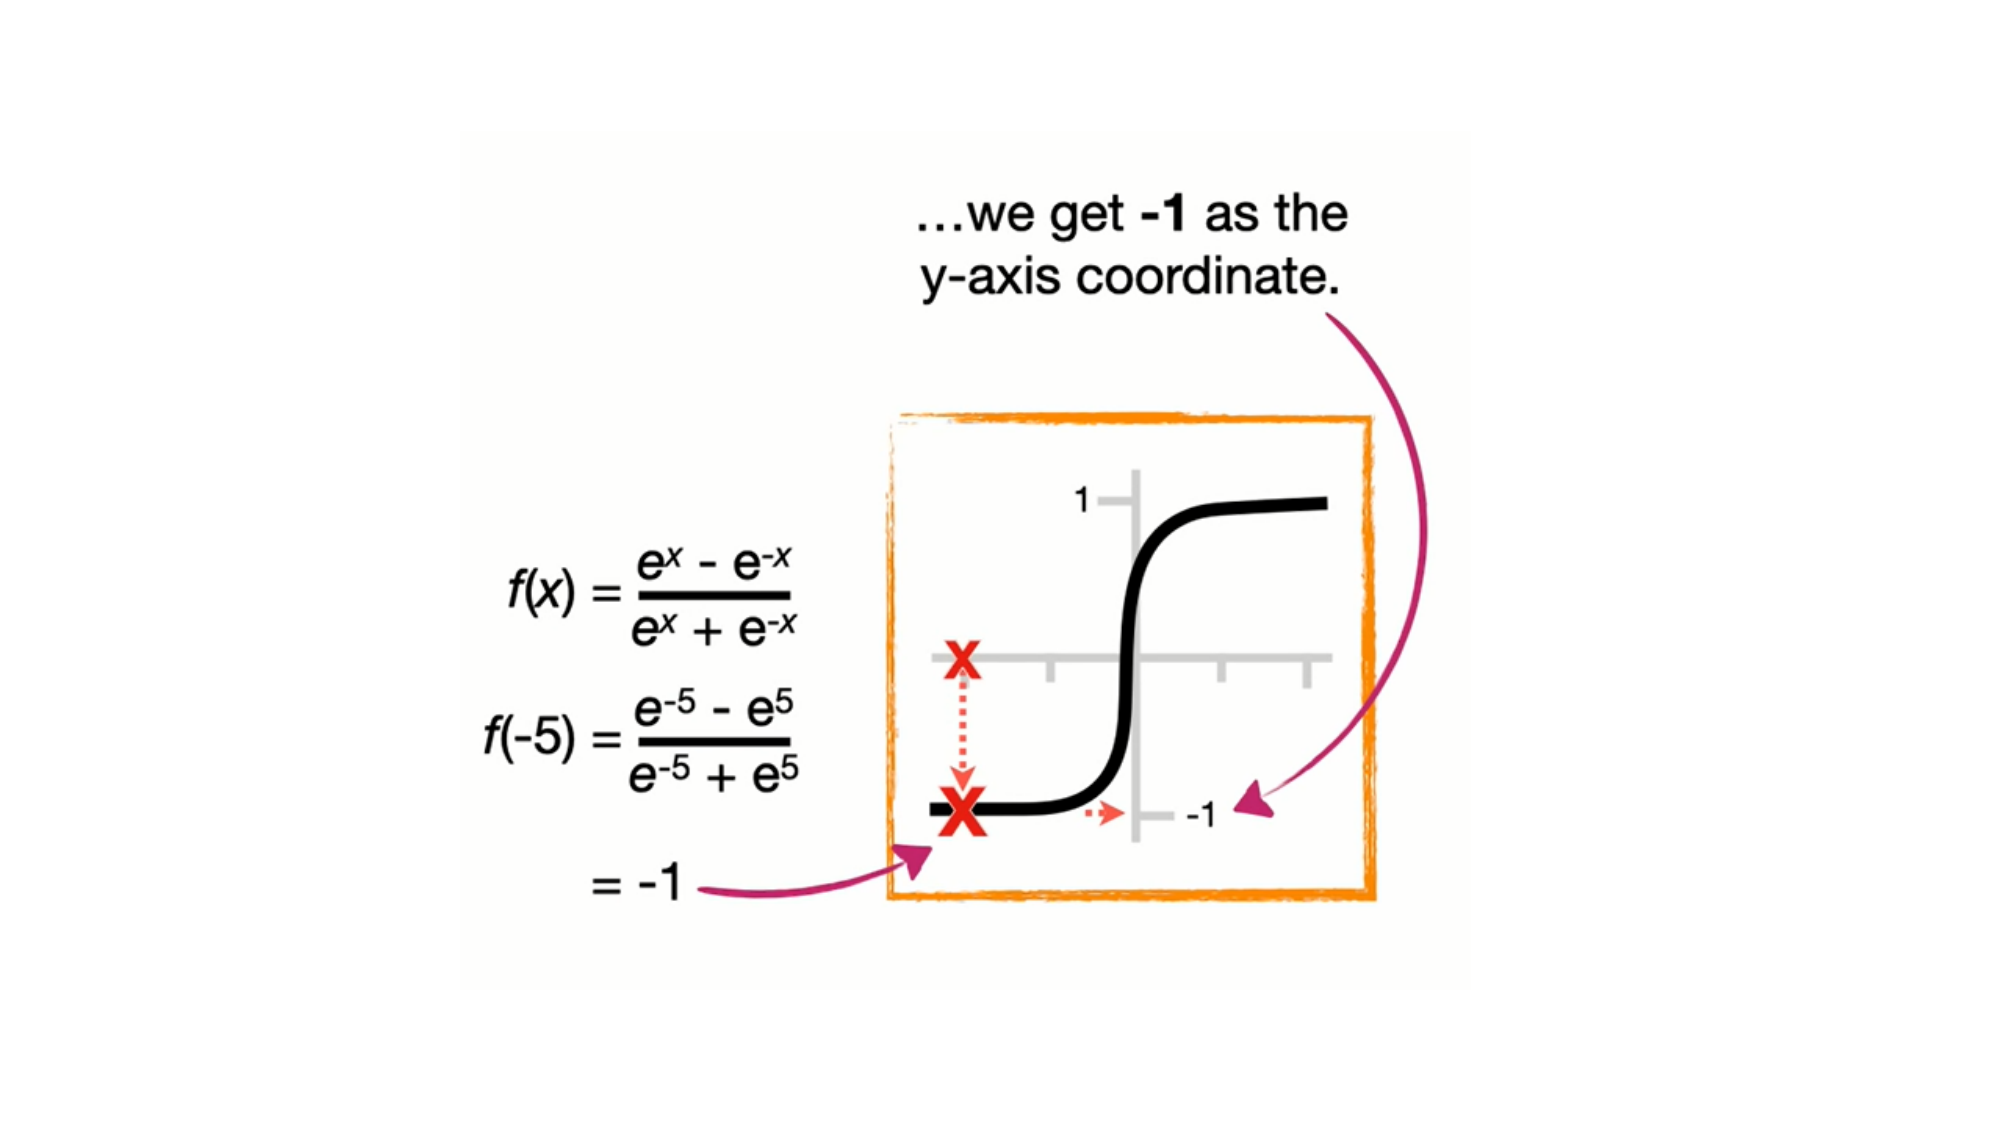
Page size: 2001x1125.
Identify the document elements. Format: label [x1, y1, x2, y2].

picture [460, 131, 1471, 990]
